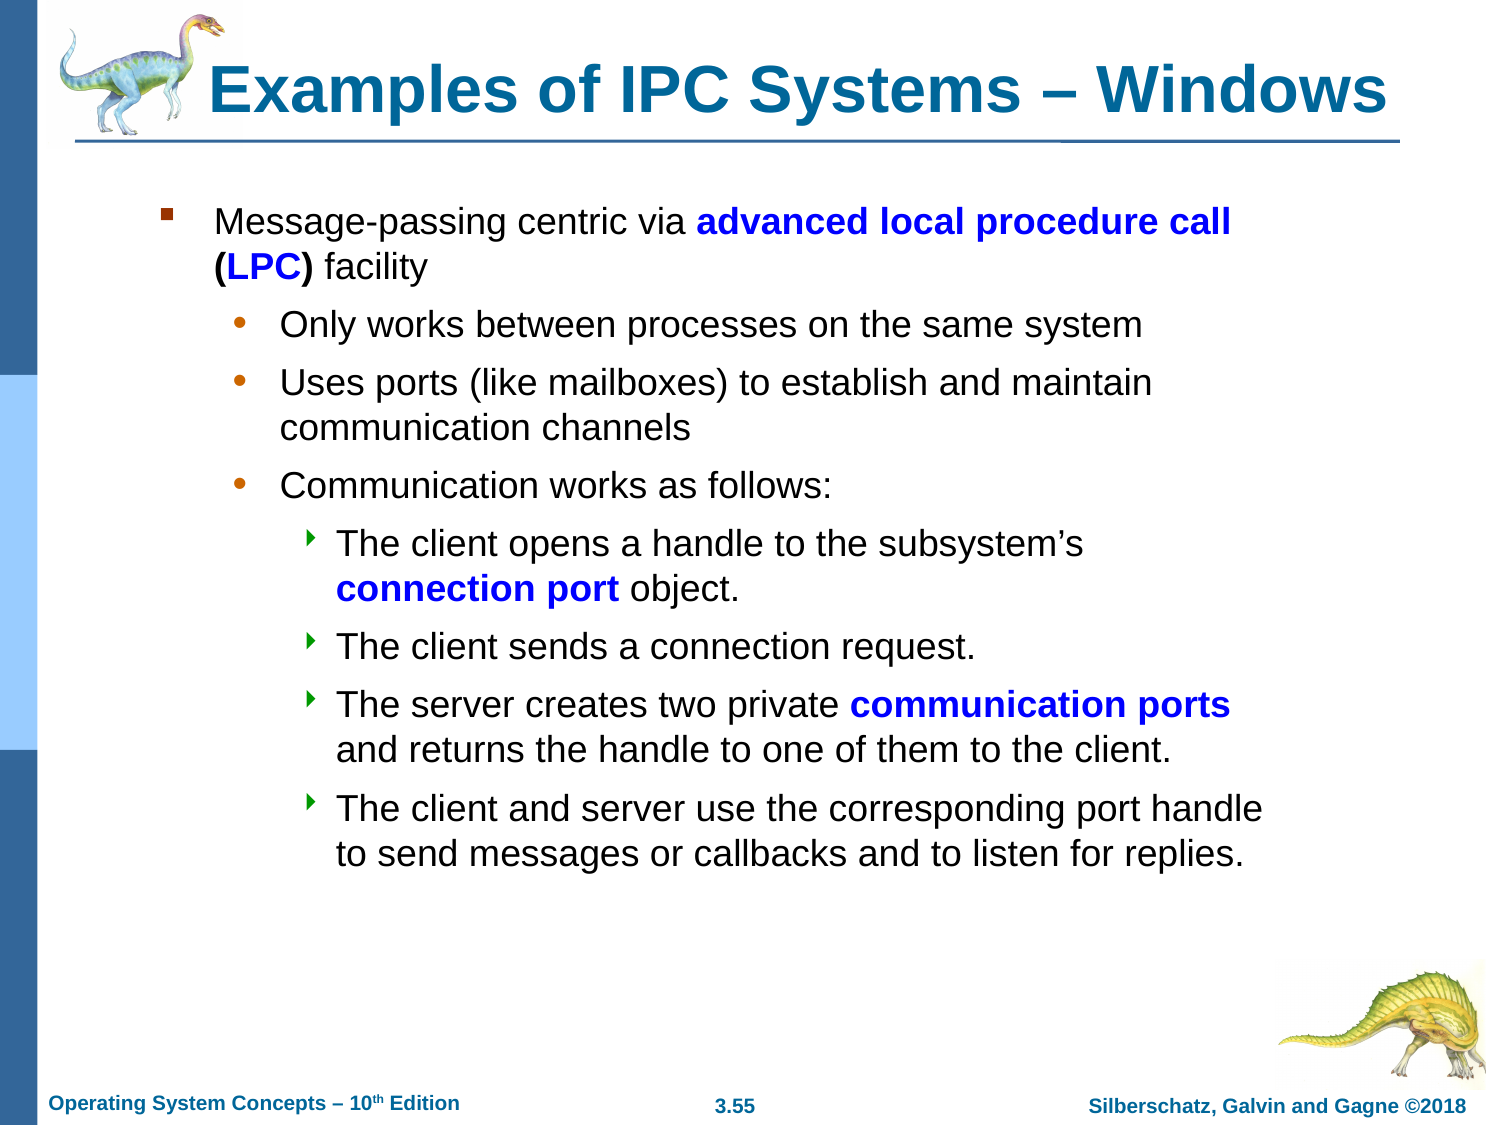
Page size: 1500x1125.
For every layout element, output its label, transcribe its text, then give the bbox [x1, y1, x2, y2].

picture [46, 0, 243, 149]
title Examples of IPC Systems – Windows [124, 39, 1475, 134]
picture [1275, 959, 1486, 1090]
list Message-passing centric via advanced local procedure call (LPC) facility Only works between processes on the same system Uses ports (like mailboxes) to establish and maintain communication channels Communication works as follows: The client opens a handle to the subsystem’s connection port object. The client sends a connection request. The server creates two private communication ports and returns the handle to one of them to the client. The client and server use the corresponding port handle to send messages or callbacks and to listen for replies. [142, 189, 1283, 933]
